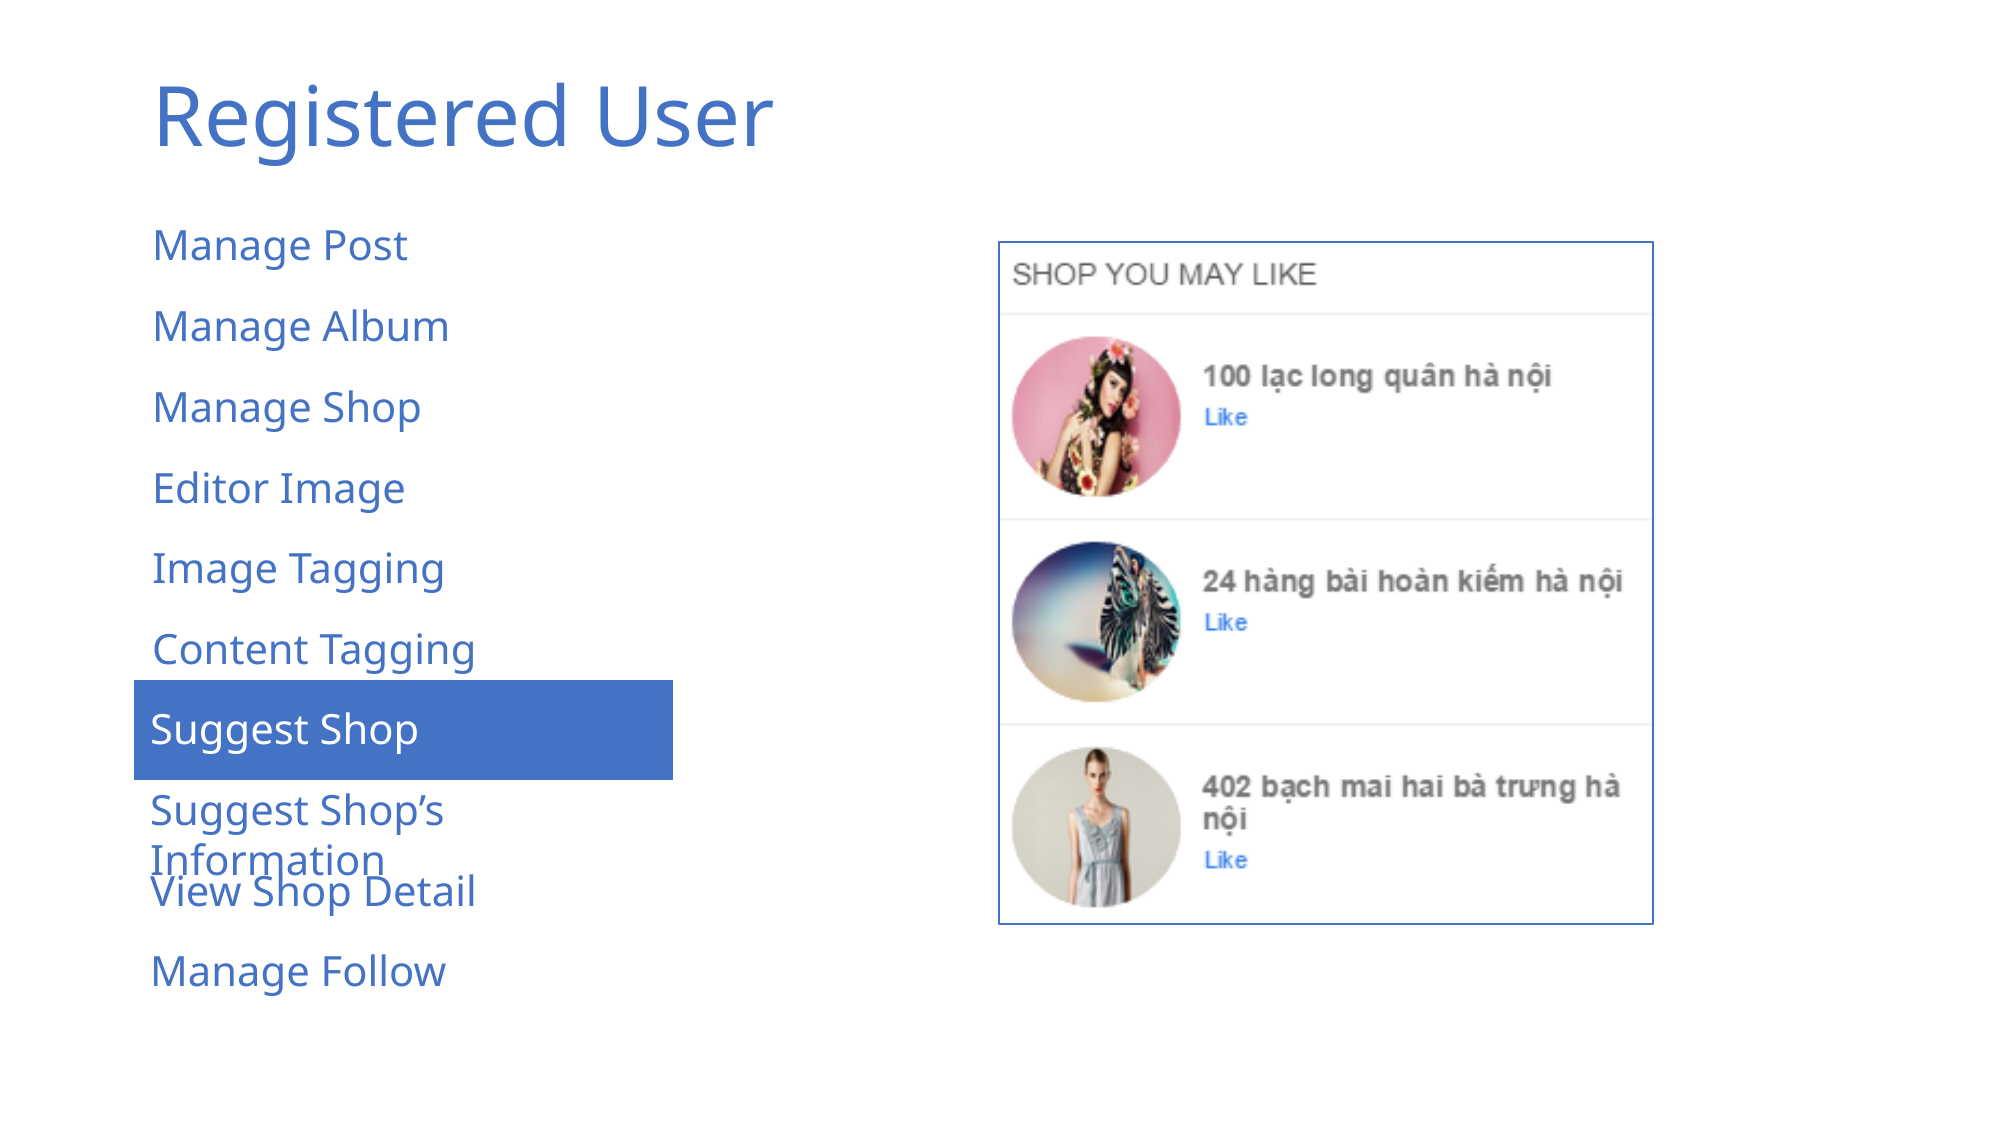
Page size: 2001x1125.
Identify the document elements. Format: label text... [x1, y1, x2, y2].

text_box Editor Image [137, 453, 493, 519]
text_box Manage Follow [135, 937, 606, 1003]
text_box Image Tagging [137, 534, 553, 600]
text_box View Shop Detail [135, 857, 606, 922]
picture [999, 242, 1652, 923]
text_box Manage Shop [137, 373, 493, 439]
text_box Content Tagging [137, 615, 508, 680]
text_box Suggest Shop’s Information [135, 776, 674, 892]
title Registered User [137, 59, 1863, 179]
text_box Manage Album [137, 292, 508, 358]
text_box [134, 680, 673, 780]
text_box Manage Post [137, 211, 493, 277]
text_box Suggest Shop [135, 695, 606, 761]
